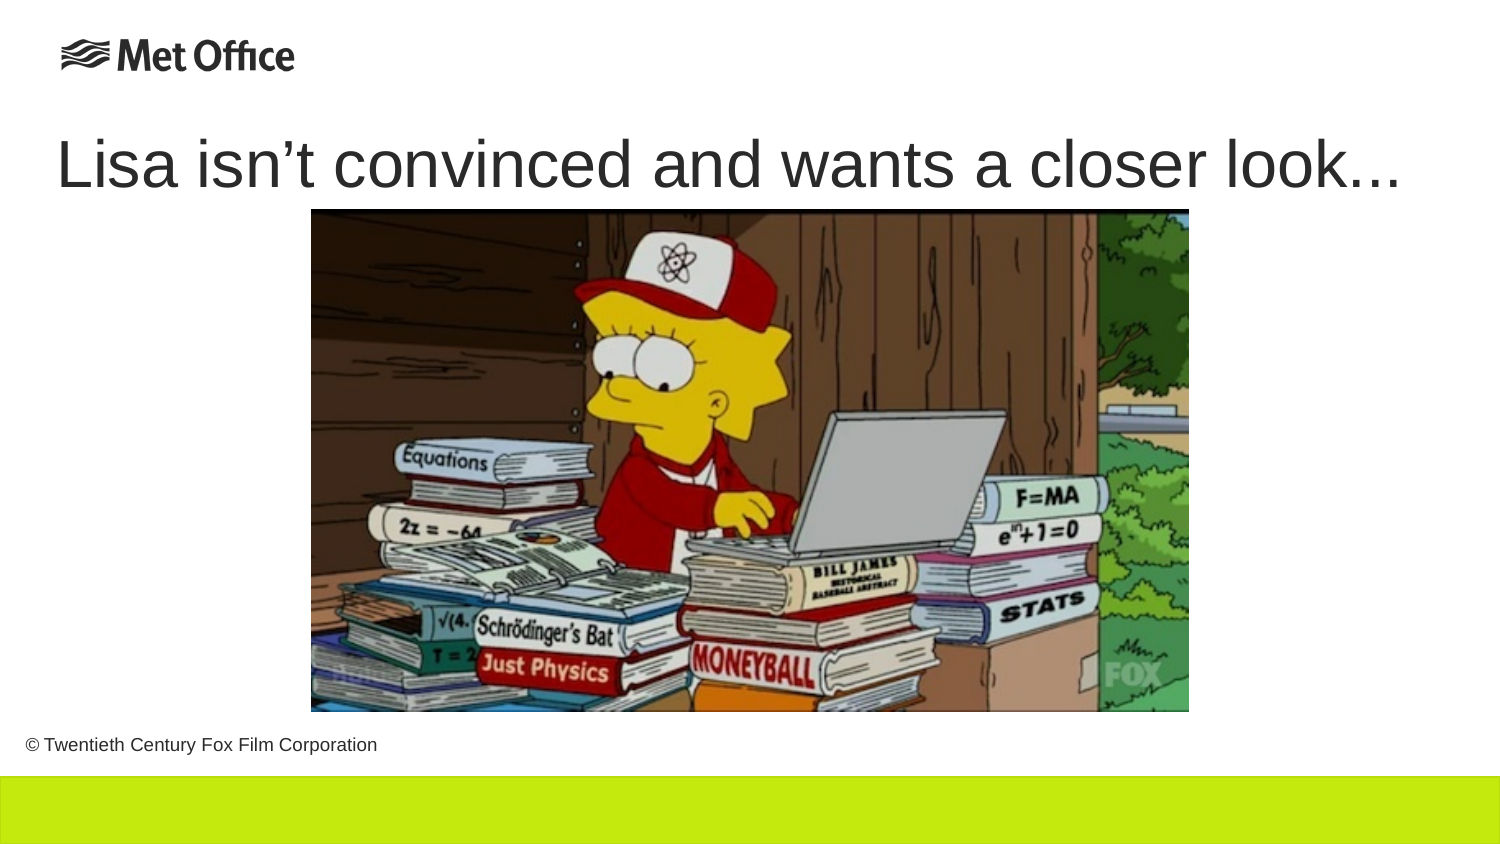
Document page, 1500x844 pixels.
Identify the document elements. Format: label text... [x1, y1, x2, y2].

title Lisa isn’t convinced and wants a closer look... [41, 114, 1459, 210]
text_box © Twentieth Century Fox Film Corporation [10, 728, 410, 763]
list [311, 209, 1189, 712]
picture [30, 8, 326, 102]
